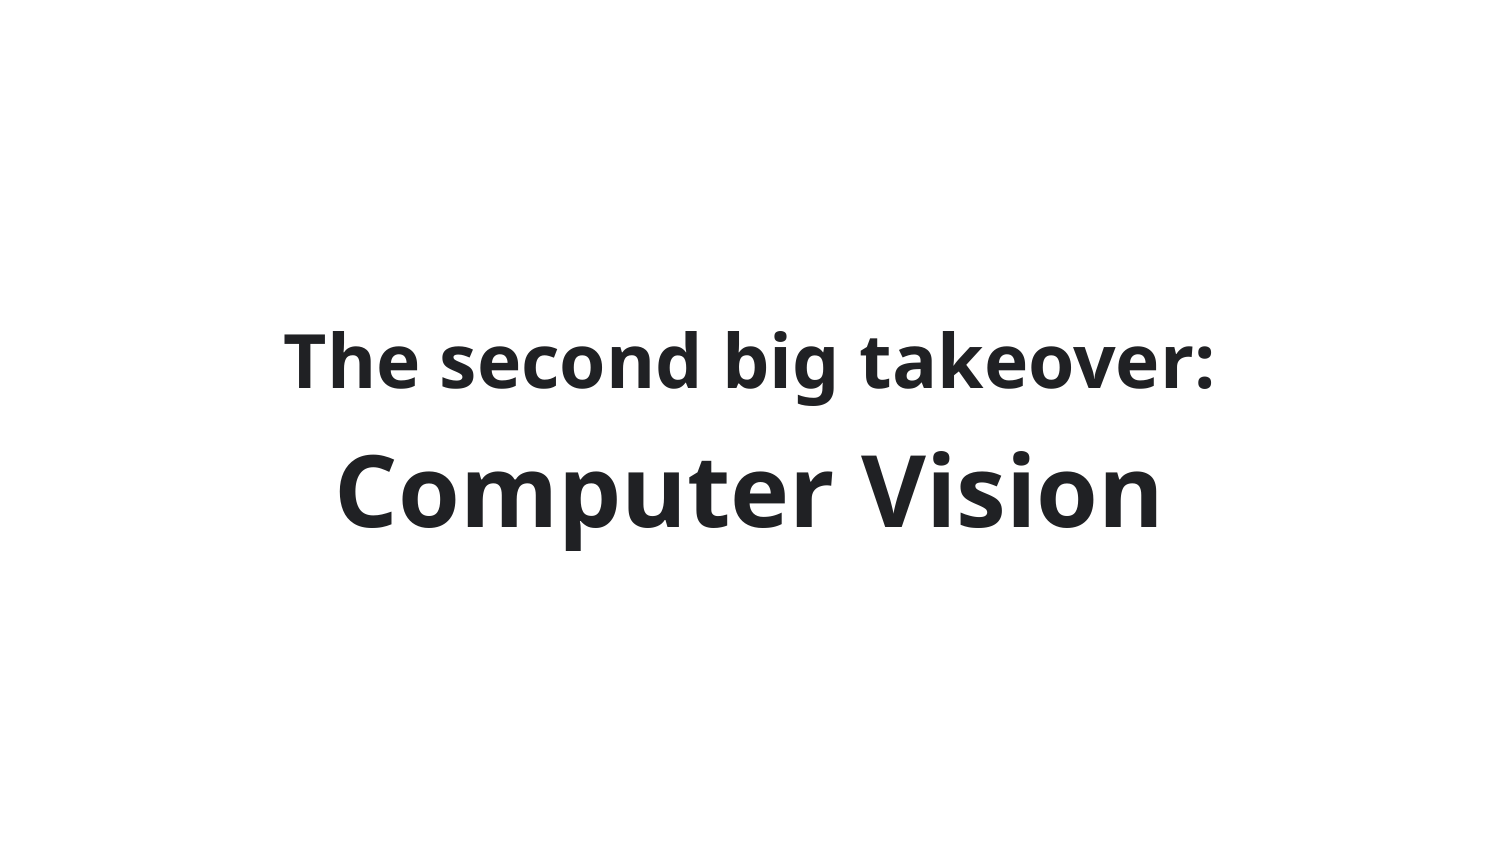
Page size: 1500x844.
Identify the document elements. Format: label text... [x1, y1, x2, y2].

text_box The second big takeover: Computer Vision [0, 0, 1500, 844]
